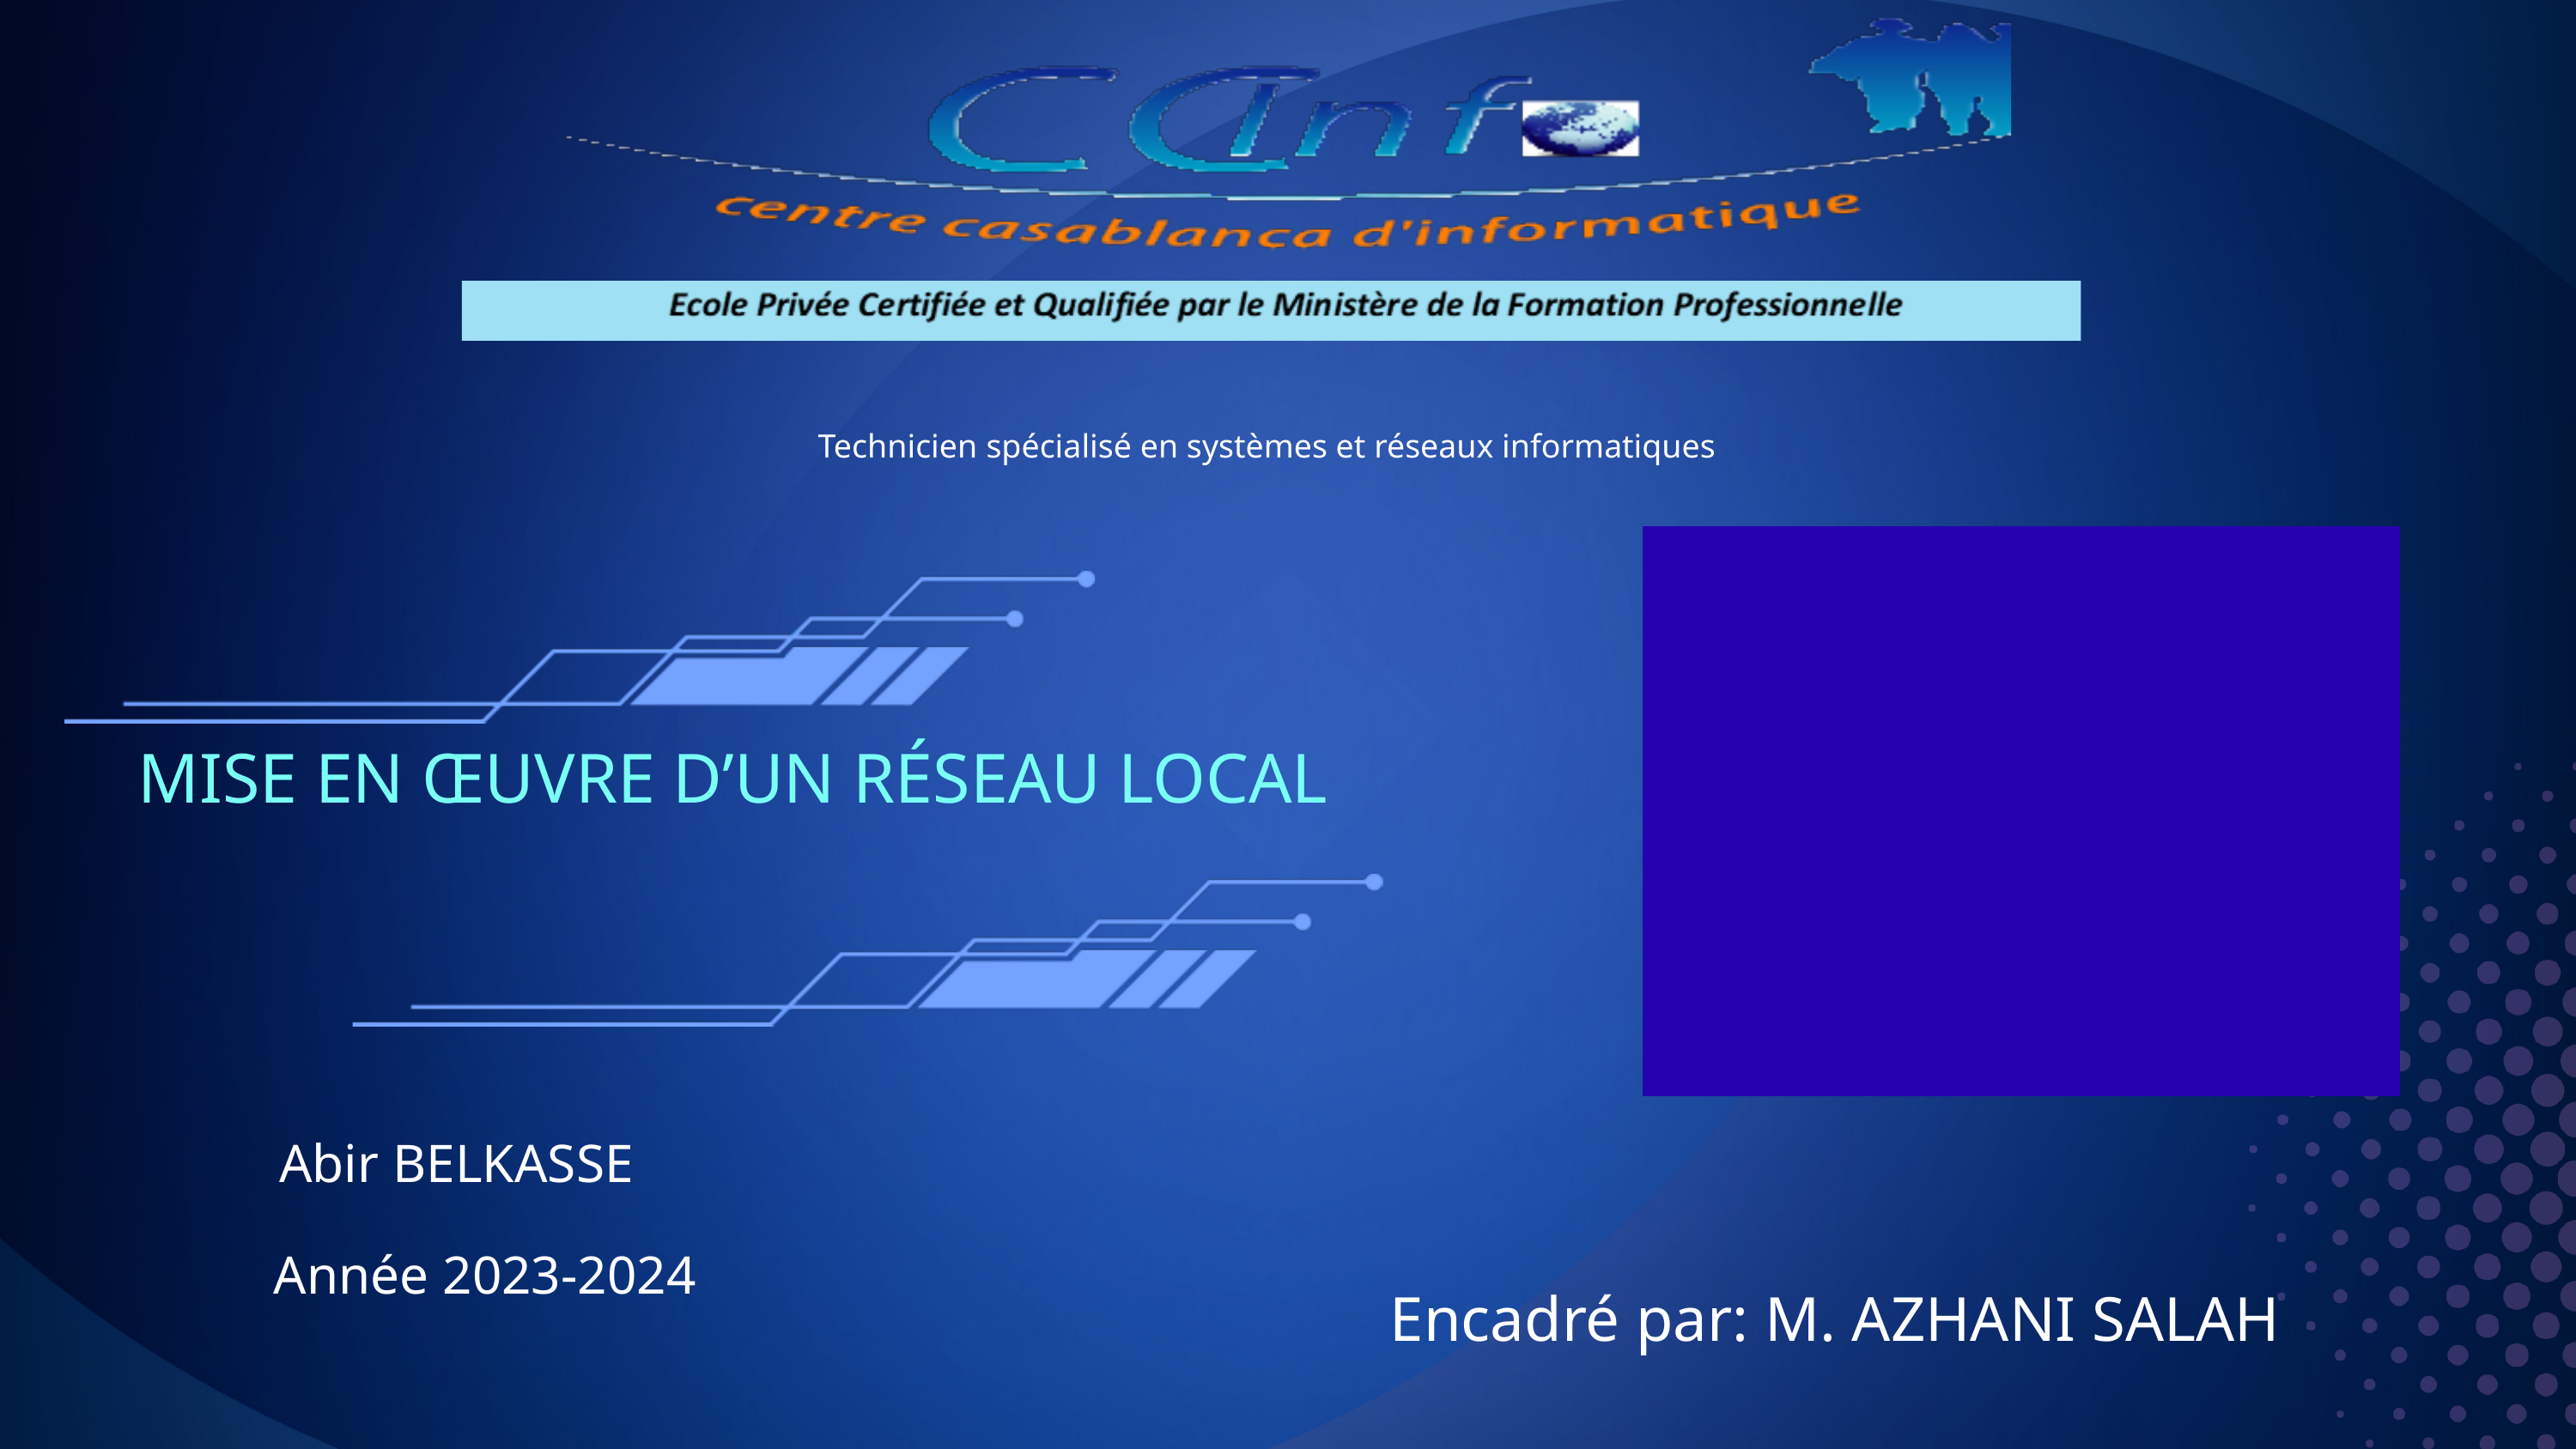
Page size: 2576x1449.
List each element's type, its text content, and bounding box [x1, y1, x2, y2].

text_box [2248, 761, 2576, 1449]
text_box Abir BELKASSE [0, 1120, 1179, 1193]
text_box [64, 571, 1096, 724]
text_box [352, 881, 1383, 1027]
text_box Encadré par: M. AZHANI SALAH [1178, 1268, 2493, 1439]
text_box [461, 281, 2081, 341]
text_box Année 2023-2024 [144, 1232, 826, 1305]
text_box Technicien spécialisé en systèmes et réseaux informatiques [435, 419, 2107, 465]
text_box MISE EN ŒUVRE D’UN RÉSEAU LOCAL [39, 690, 1427, 881]
picture [1642, 526, 2401, 1096]
text_box [564, 18, 2012, 251]
text_box [0, 0, 2576, 1449]
